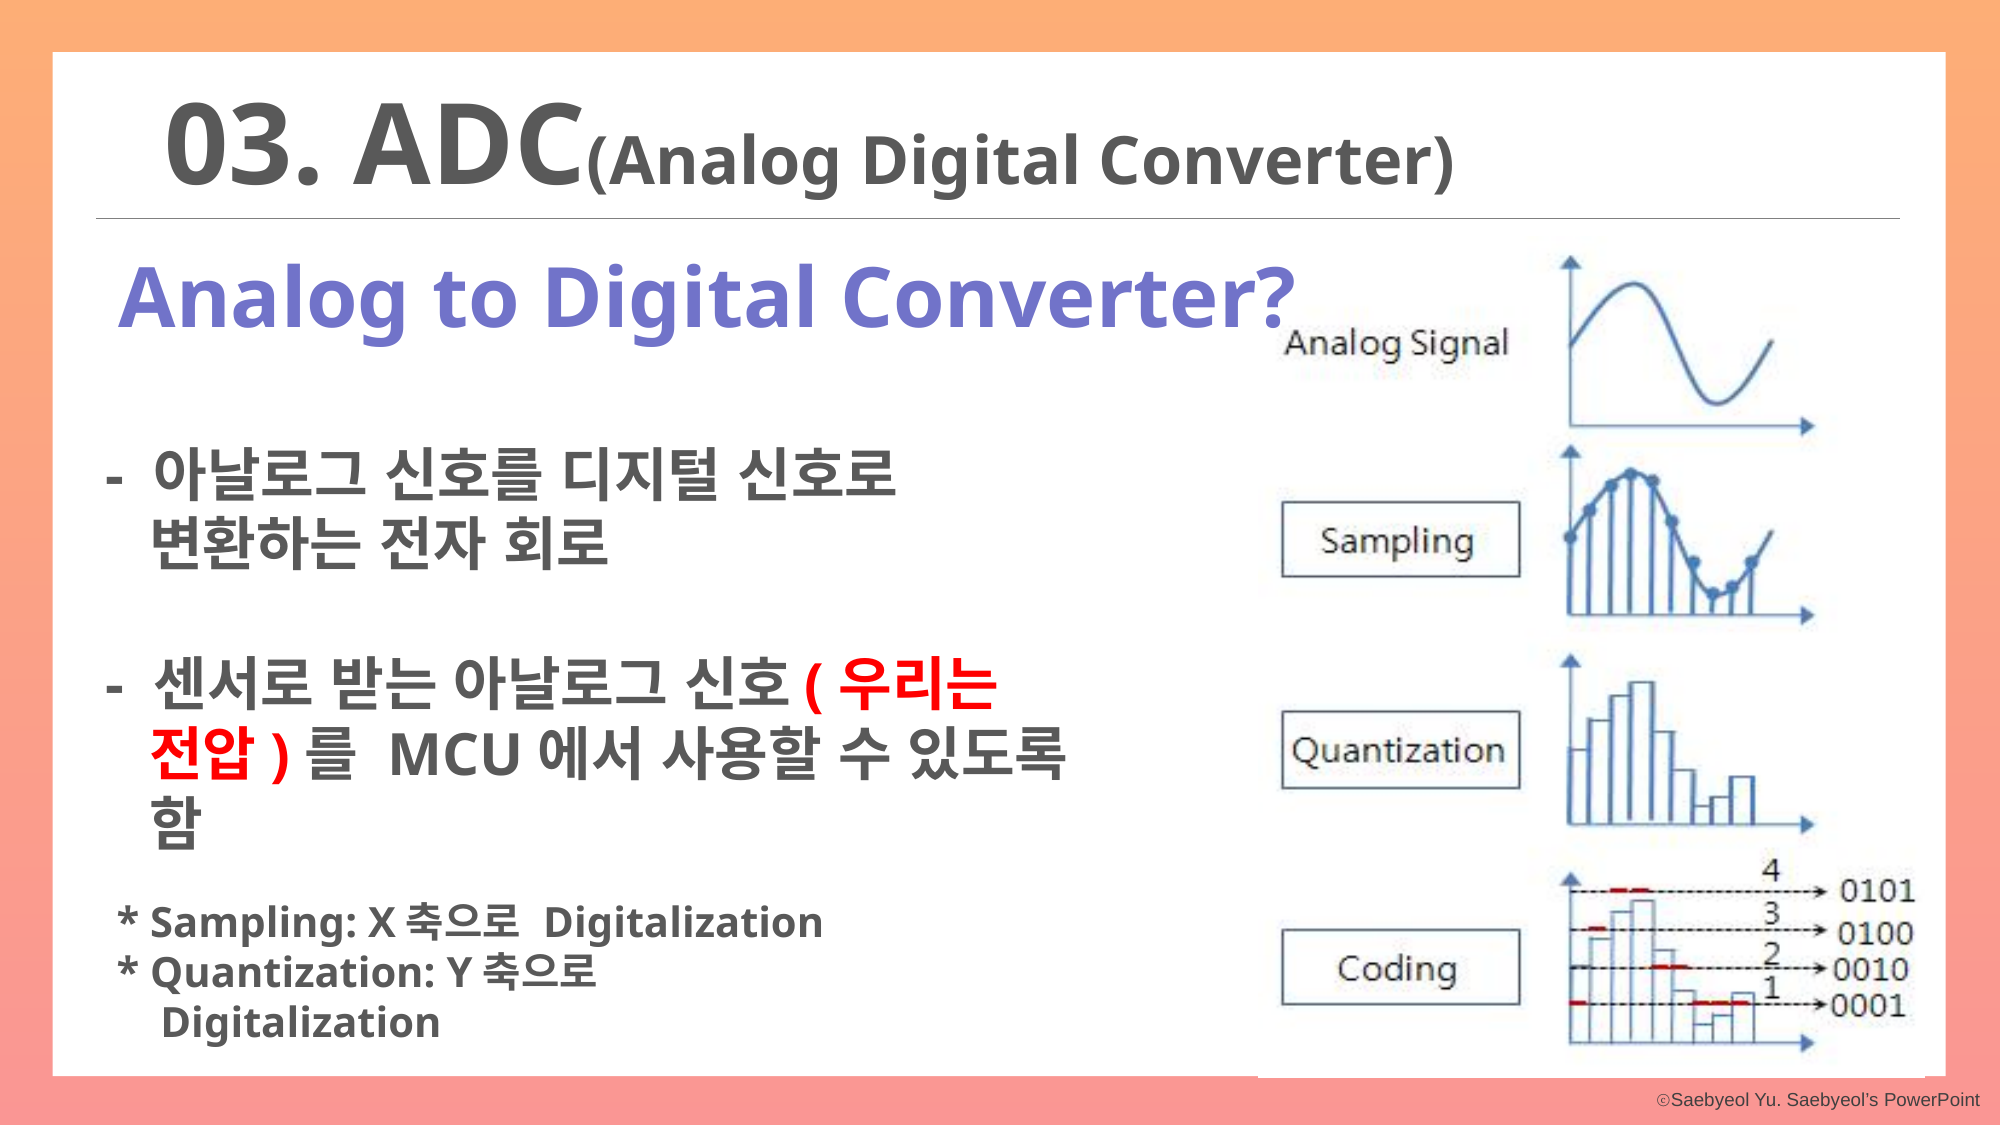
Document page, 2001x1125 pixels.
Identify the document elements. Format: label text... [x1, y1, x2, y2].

text_box 03. ADC(Analog Digital Converter) [149, 64, 1471, 215]
text_box - 아날로그 신호를 디지털 신호로 변환하는 전자 회로 - 센서로 받는 아날로그 신호(우리는 전압)를 MCU에서 사용할 수 있도록 함 [90, 430, 1101, 865]
text_box * Sampling: X축으로 Digitalization * Quantization: Y축으로 Digitalization [101, 888, 894, 1054]
picture [1258, 236, 1925, 1078]
text_box Analog to Digital Converter? [82, 236, 1258, 352]
